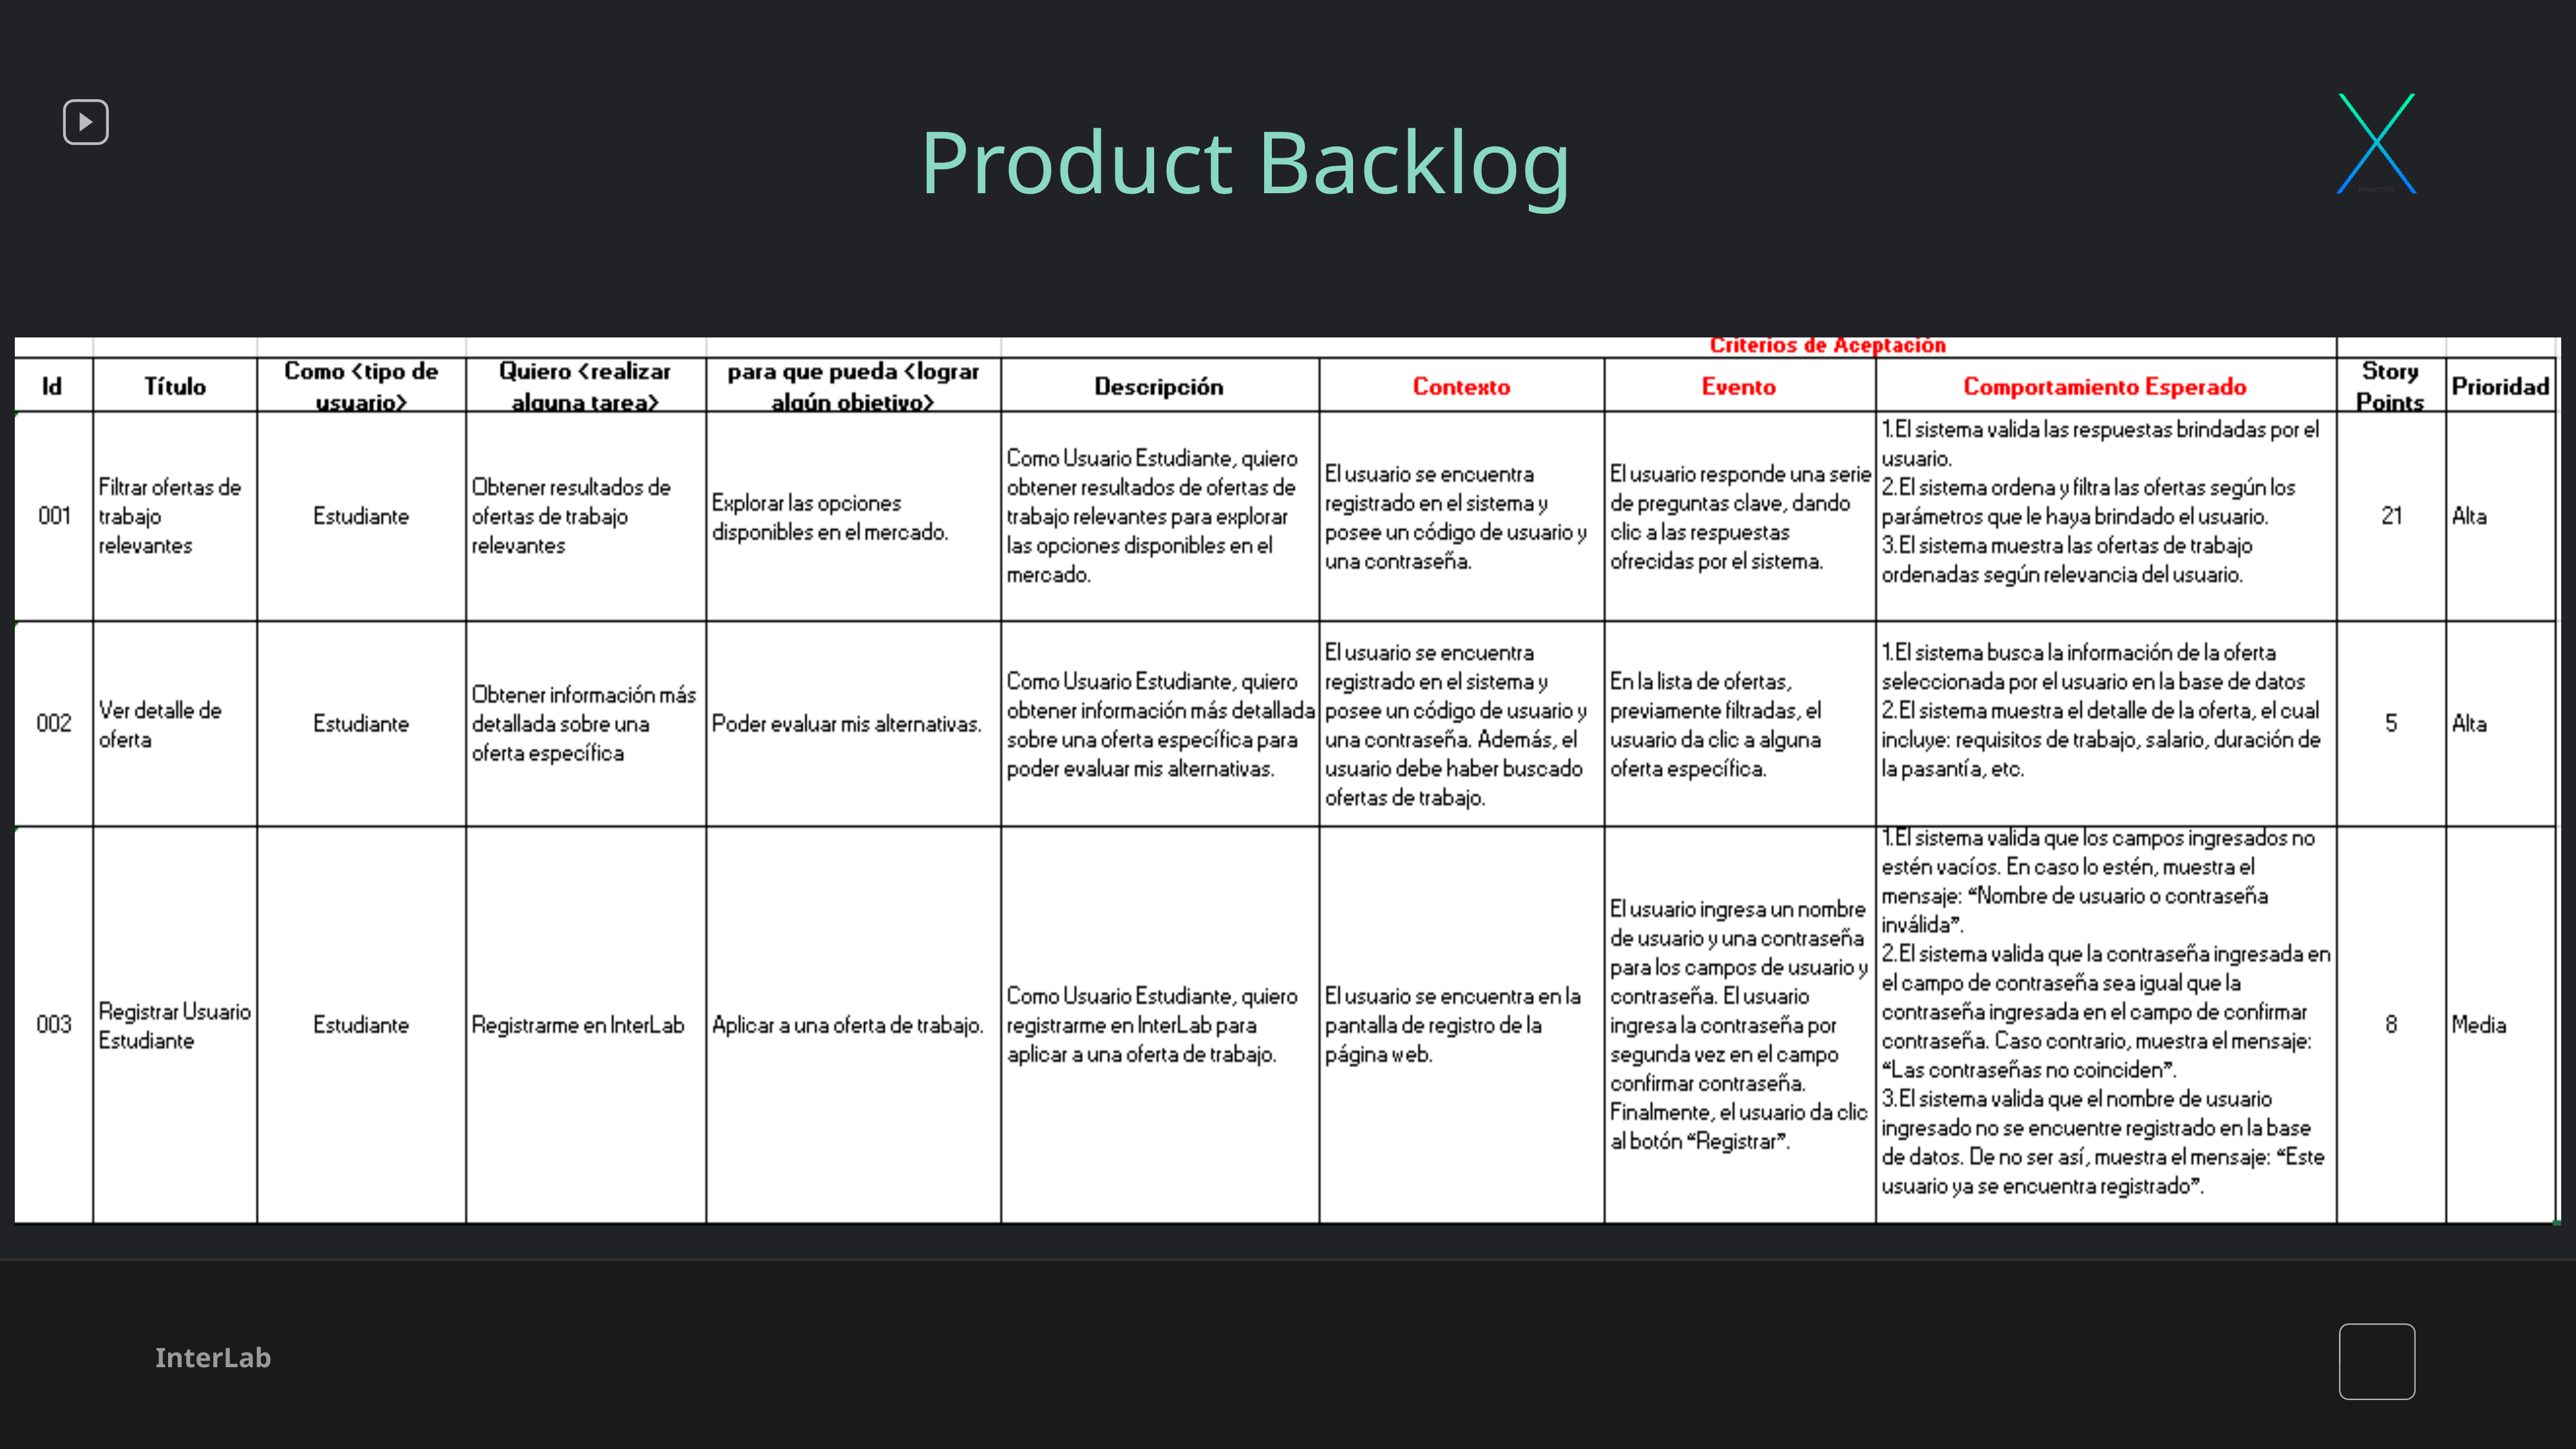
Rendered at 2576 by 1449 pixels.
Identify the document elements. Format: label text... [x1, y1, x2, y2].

title Product Backlog [87, 97, 2406, 336]
picture [2336, 93, 2417, 194]
picture [15, 337, 2561, 1226]
